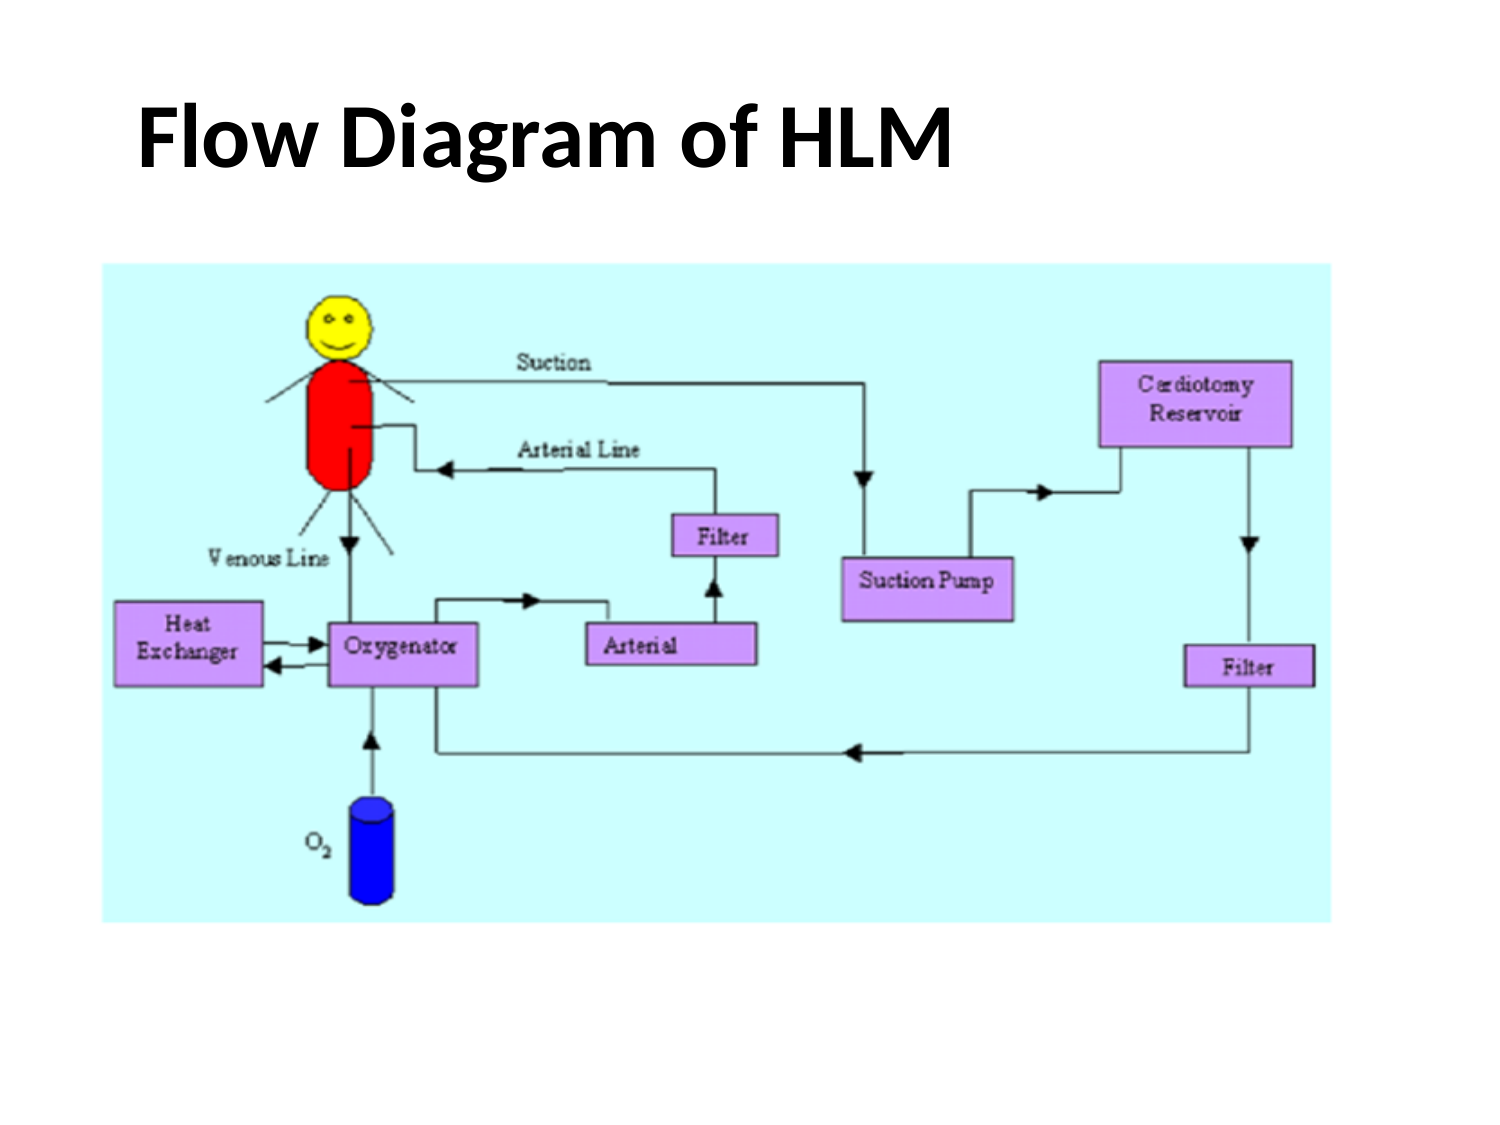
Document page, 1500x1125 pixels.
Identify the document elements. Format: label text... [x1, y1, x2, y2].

title Flow Diagram of HLM [137, 75, 1175, 188]
picture [12, 189, 1363, 1026]
